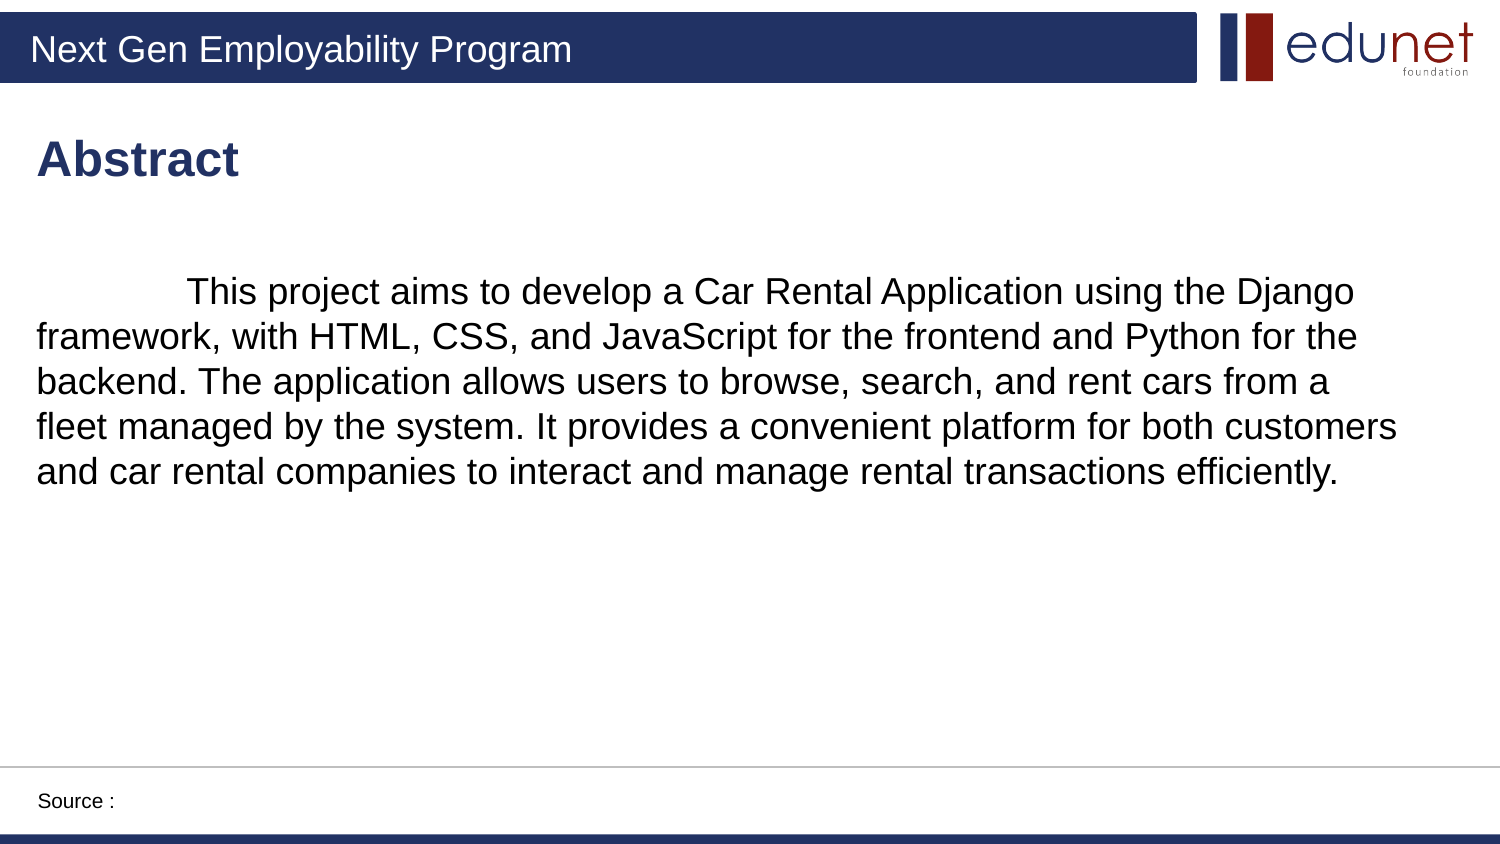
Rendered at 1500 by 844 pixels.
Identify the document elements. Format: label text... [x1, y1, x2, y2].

title Abstract This project aims to develop a Car Rental Application using the Django framework, with HTML, CSS, and JavaScript for the frontend and Python for the backend. The application allows users to browse, search, and rent cars from a fleet managed by the system. It provides a convenient platform for both customers and car rental companies to interact and manage rental transactions efficiently. [21, 111, 1419, 738]
picture [1279, 14, 1482, 83]
text_box Source : [22, 776, 139, 826]
